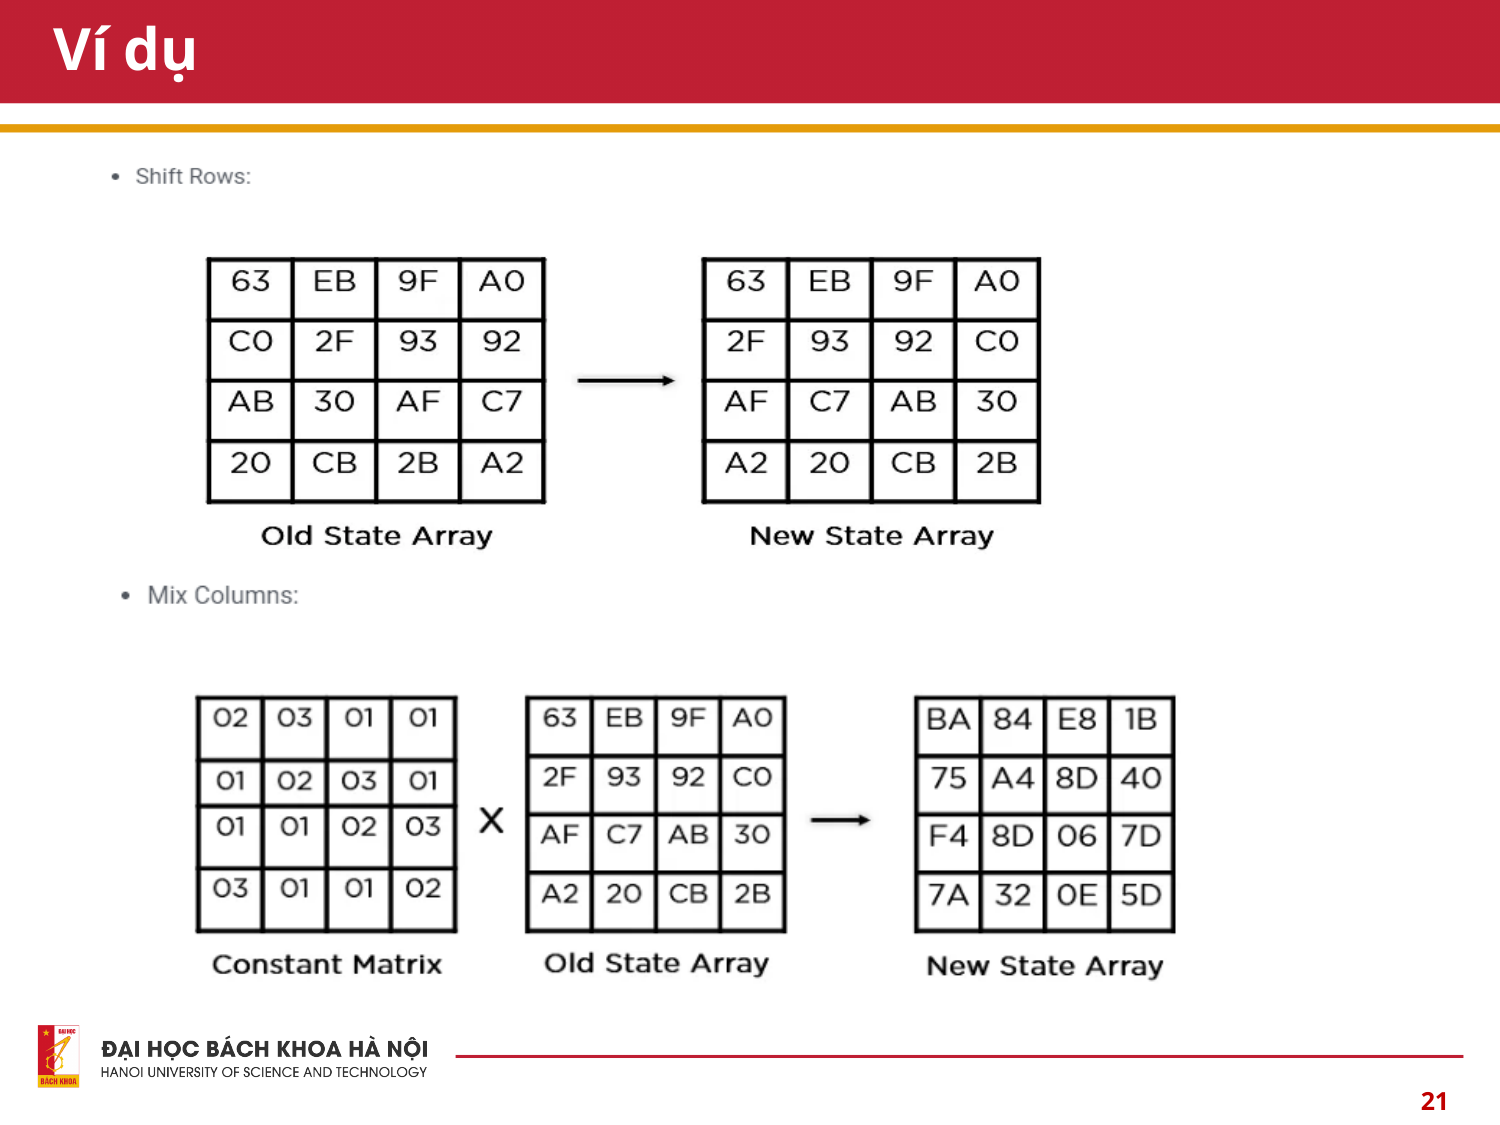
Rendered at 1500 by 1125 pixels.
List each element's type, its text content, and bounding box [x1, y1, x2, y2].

title Ví dụ [38, 12, 1462, 87]
picture [0, 0, 1500, 1125]
slide_number 21 [1126, 1078, 1464, 1125]
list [89, 146, 1086, 562]
